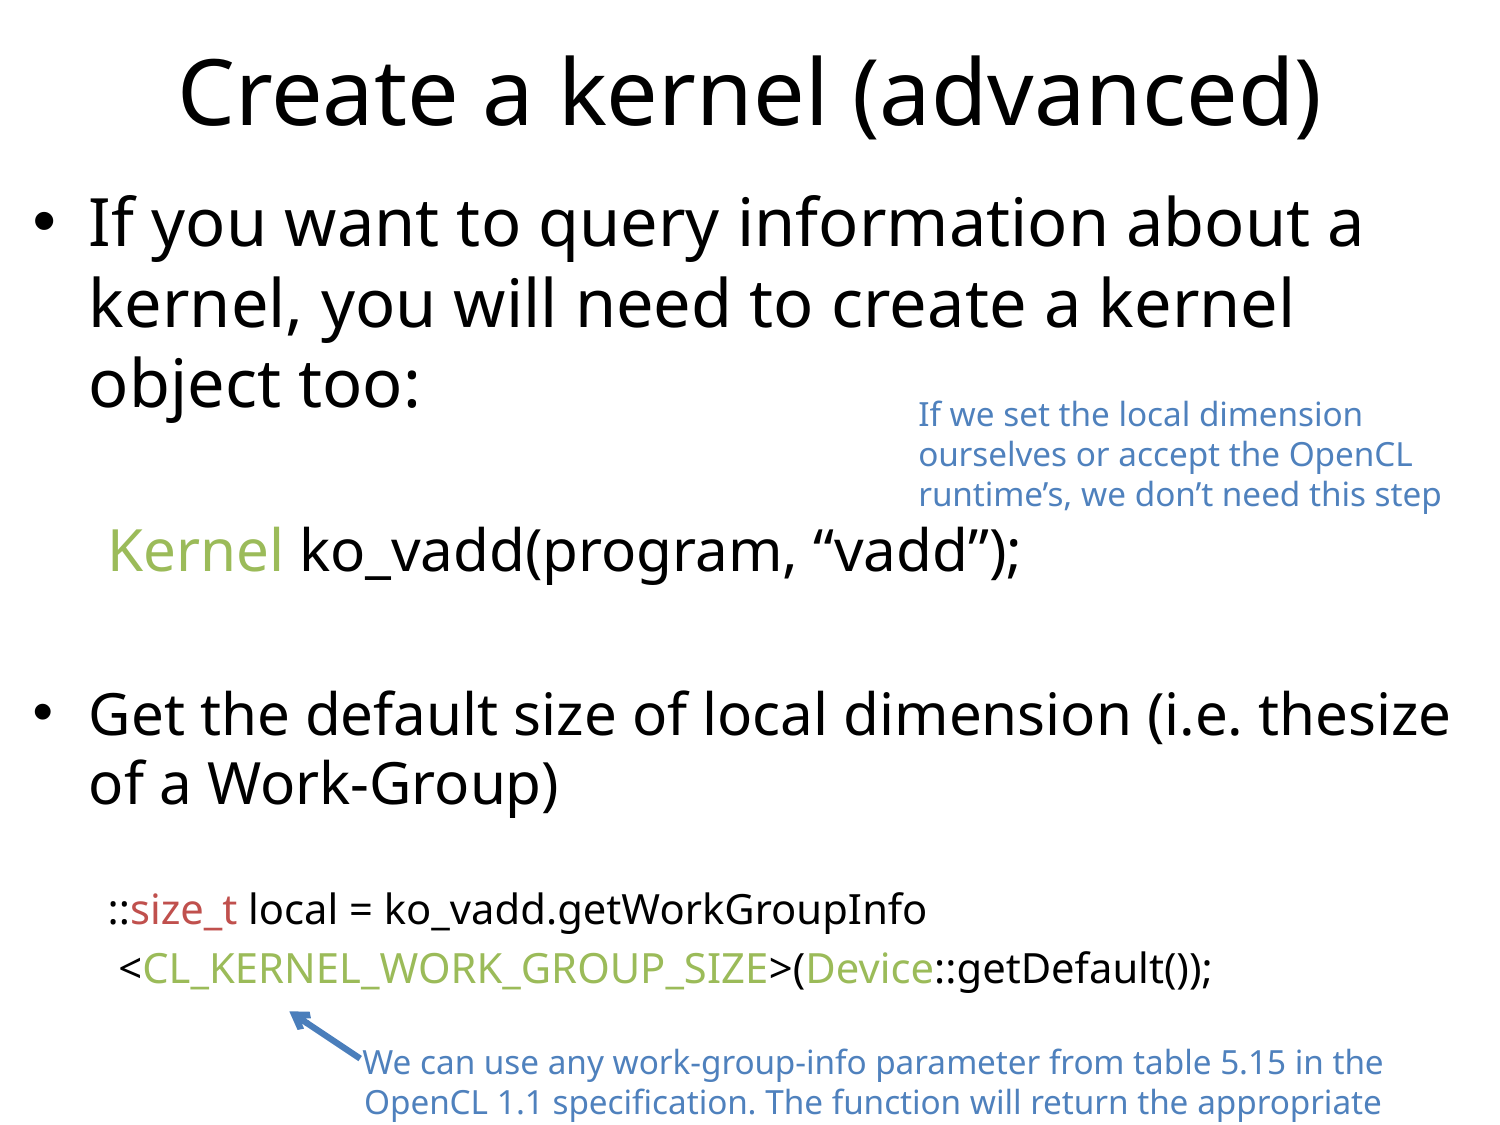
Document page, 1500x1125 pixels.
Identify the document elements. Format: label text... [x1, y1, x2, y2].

title Create a kernel (advanced) [75, 0, 1425, 172]
text_box If we set the local dimension ourselves or accept the OpenCL runtime’s, we don’t need this step [903, 385, 1478, 561]
text_box We can use any work-group-info parameter from table 5.15 in the OpenCL 1.1 specification. The function will return the appropriate type. [312, 1033, 1435, 1125]
list If you want to query information about a kernel, you will need to create a kernel object too: Kernel ko_vadd(program, “vadd”); Get the default size of local dimension (i.e. thesize of a Work-Group) ::size_t local = ko_vadd.getWorkGroupInfo <CL_KERNEL_WORK_GROUP_SIZE>(Device::getDefault()); [17, 172, 1471, 1071]
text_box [288, 1011, 361, 1059]
